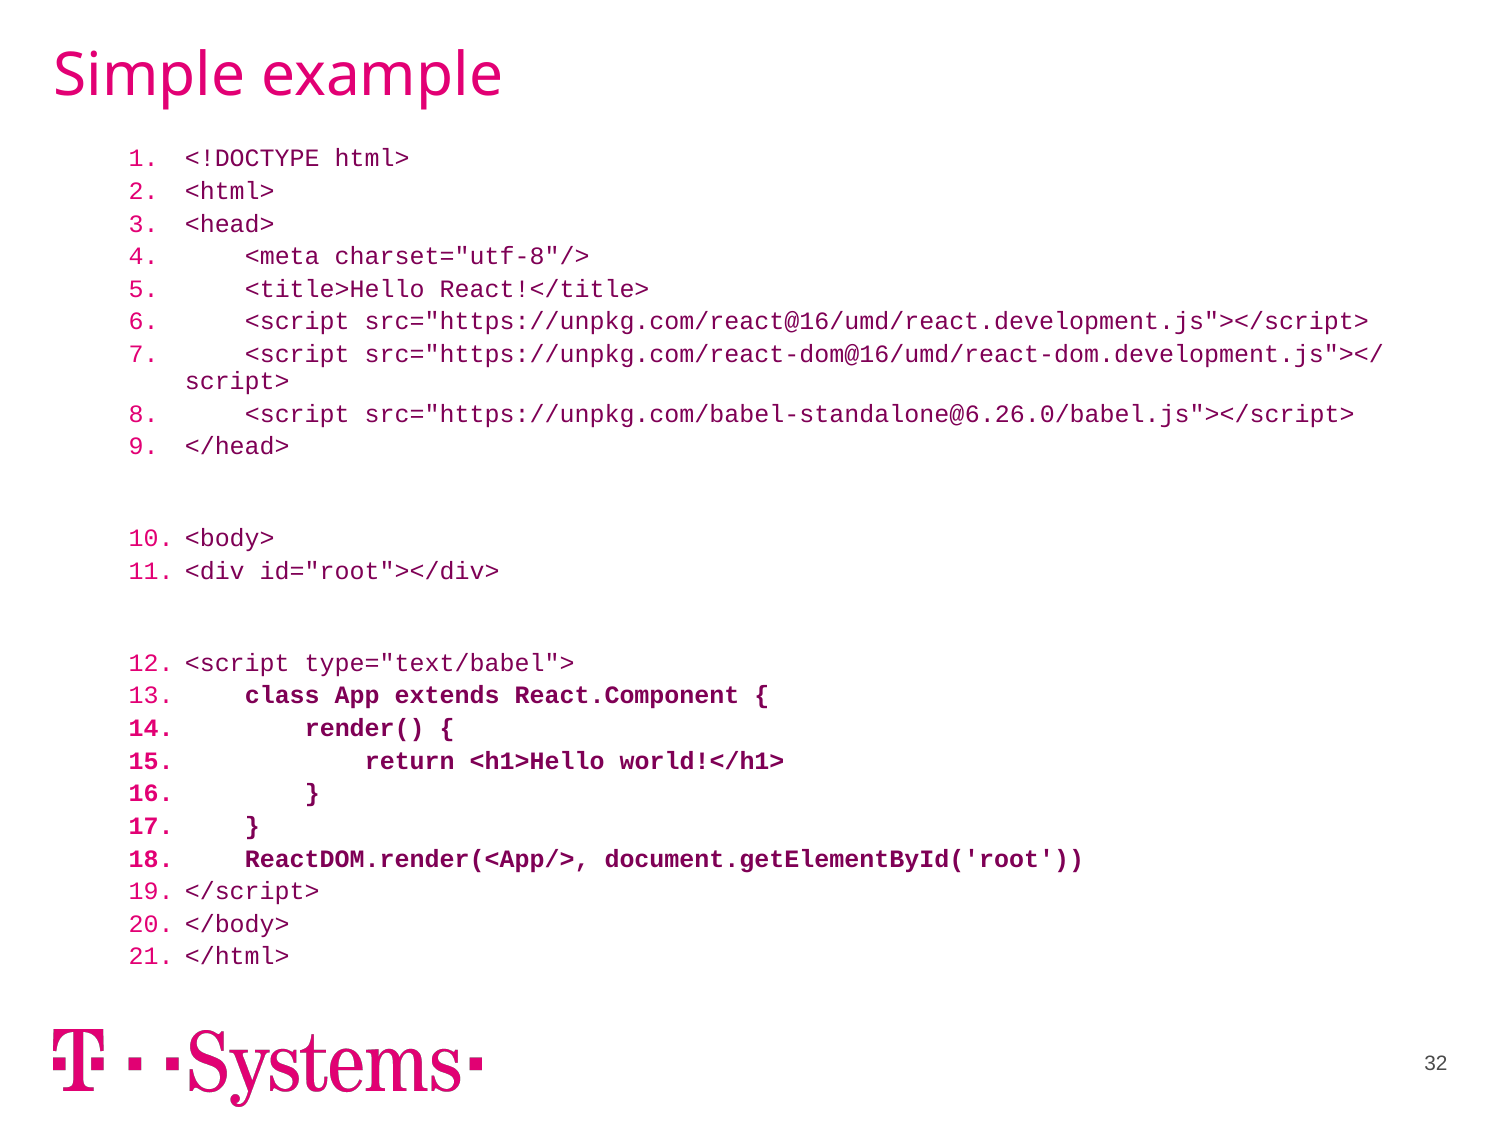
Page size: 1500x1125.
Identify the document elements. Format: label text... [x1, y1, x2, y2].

picture [53, 1029, 482, 1107]
slide_number 32 [1399, 1038, 1448, 1087]
title Simple example [53, 43, 1447, 132]
list <!DOCTYPE html> <html> <head> <meta charset="utf-8"/> <title>Hello React!</title> <script src="https://unpkg.com/react@16/umd/react.development.js"></script> <script src="https://unpkg.com/react-dom@16/umd/react-dom.development.js"></script> <script src="https://unpkg.com/babel-standalone@6.26.0/babel.js"></script> </head> <body> <div id="root"></div> <script type="text/babel"> class App extends React.Component { render() { return <h1>Hello world!</h1> } } ReactDOM.render(<App/>, document.getElementById('root')) </script> </body> </html> [53, 145, 1447, 970]
